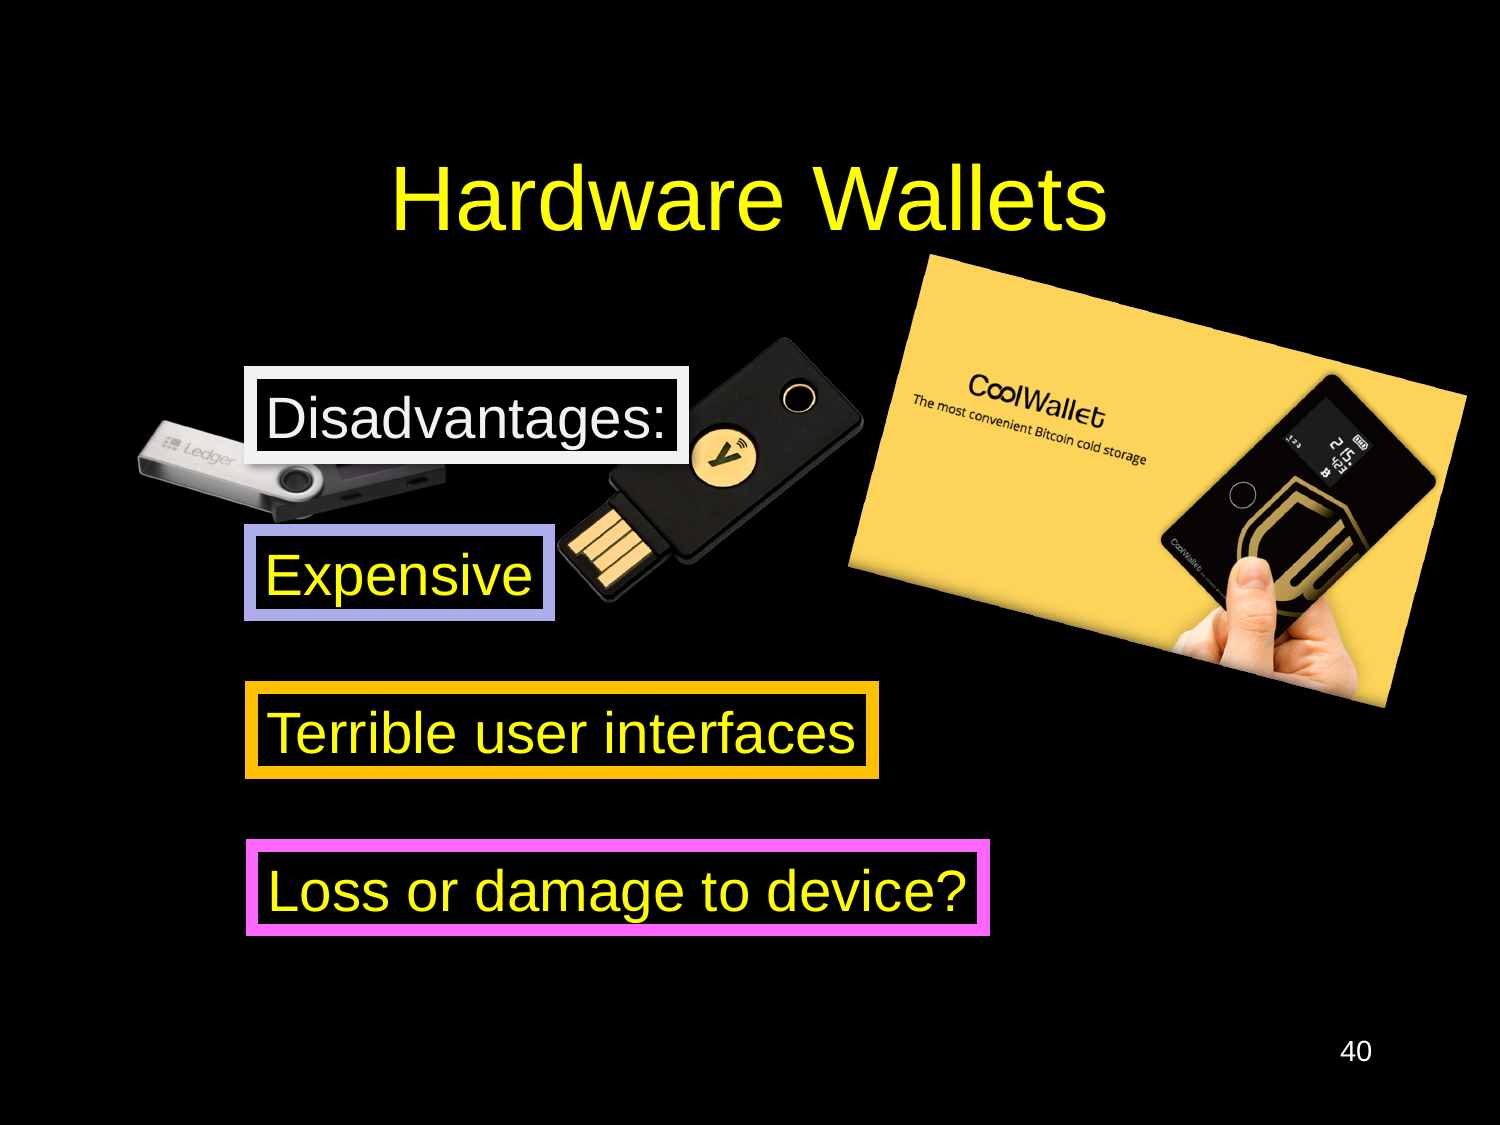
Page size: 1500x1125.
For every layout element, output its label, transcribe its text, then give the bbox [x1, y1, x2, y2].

text_box Loss or damage to device? [252, 845, 984, 931]
title Hardware Wallets [112, 99, 1388, 288]
text_box Disadvantages: [393, 372, 542, 458]
text_box Terrible user interfaces [251, 687, 873, 773]
text_box Expensive [249, 530, 542, 615]
picture [547, 255, 1466, 708]
slide_number 40 [1074, 1024, 1388, 1101]
picture [123, 307, 453, 615]
